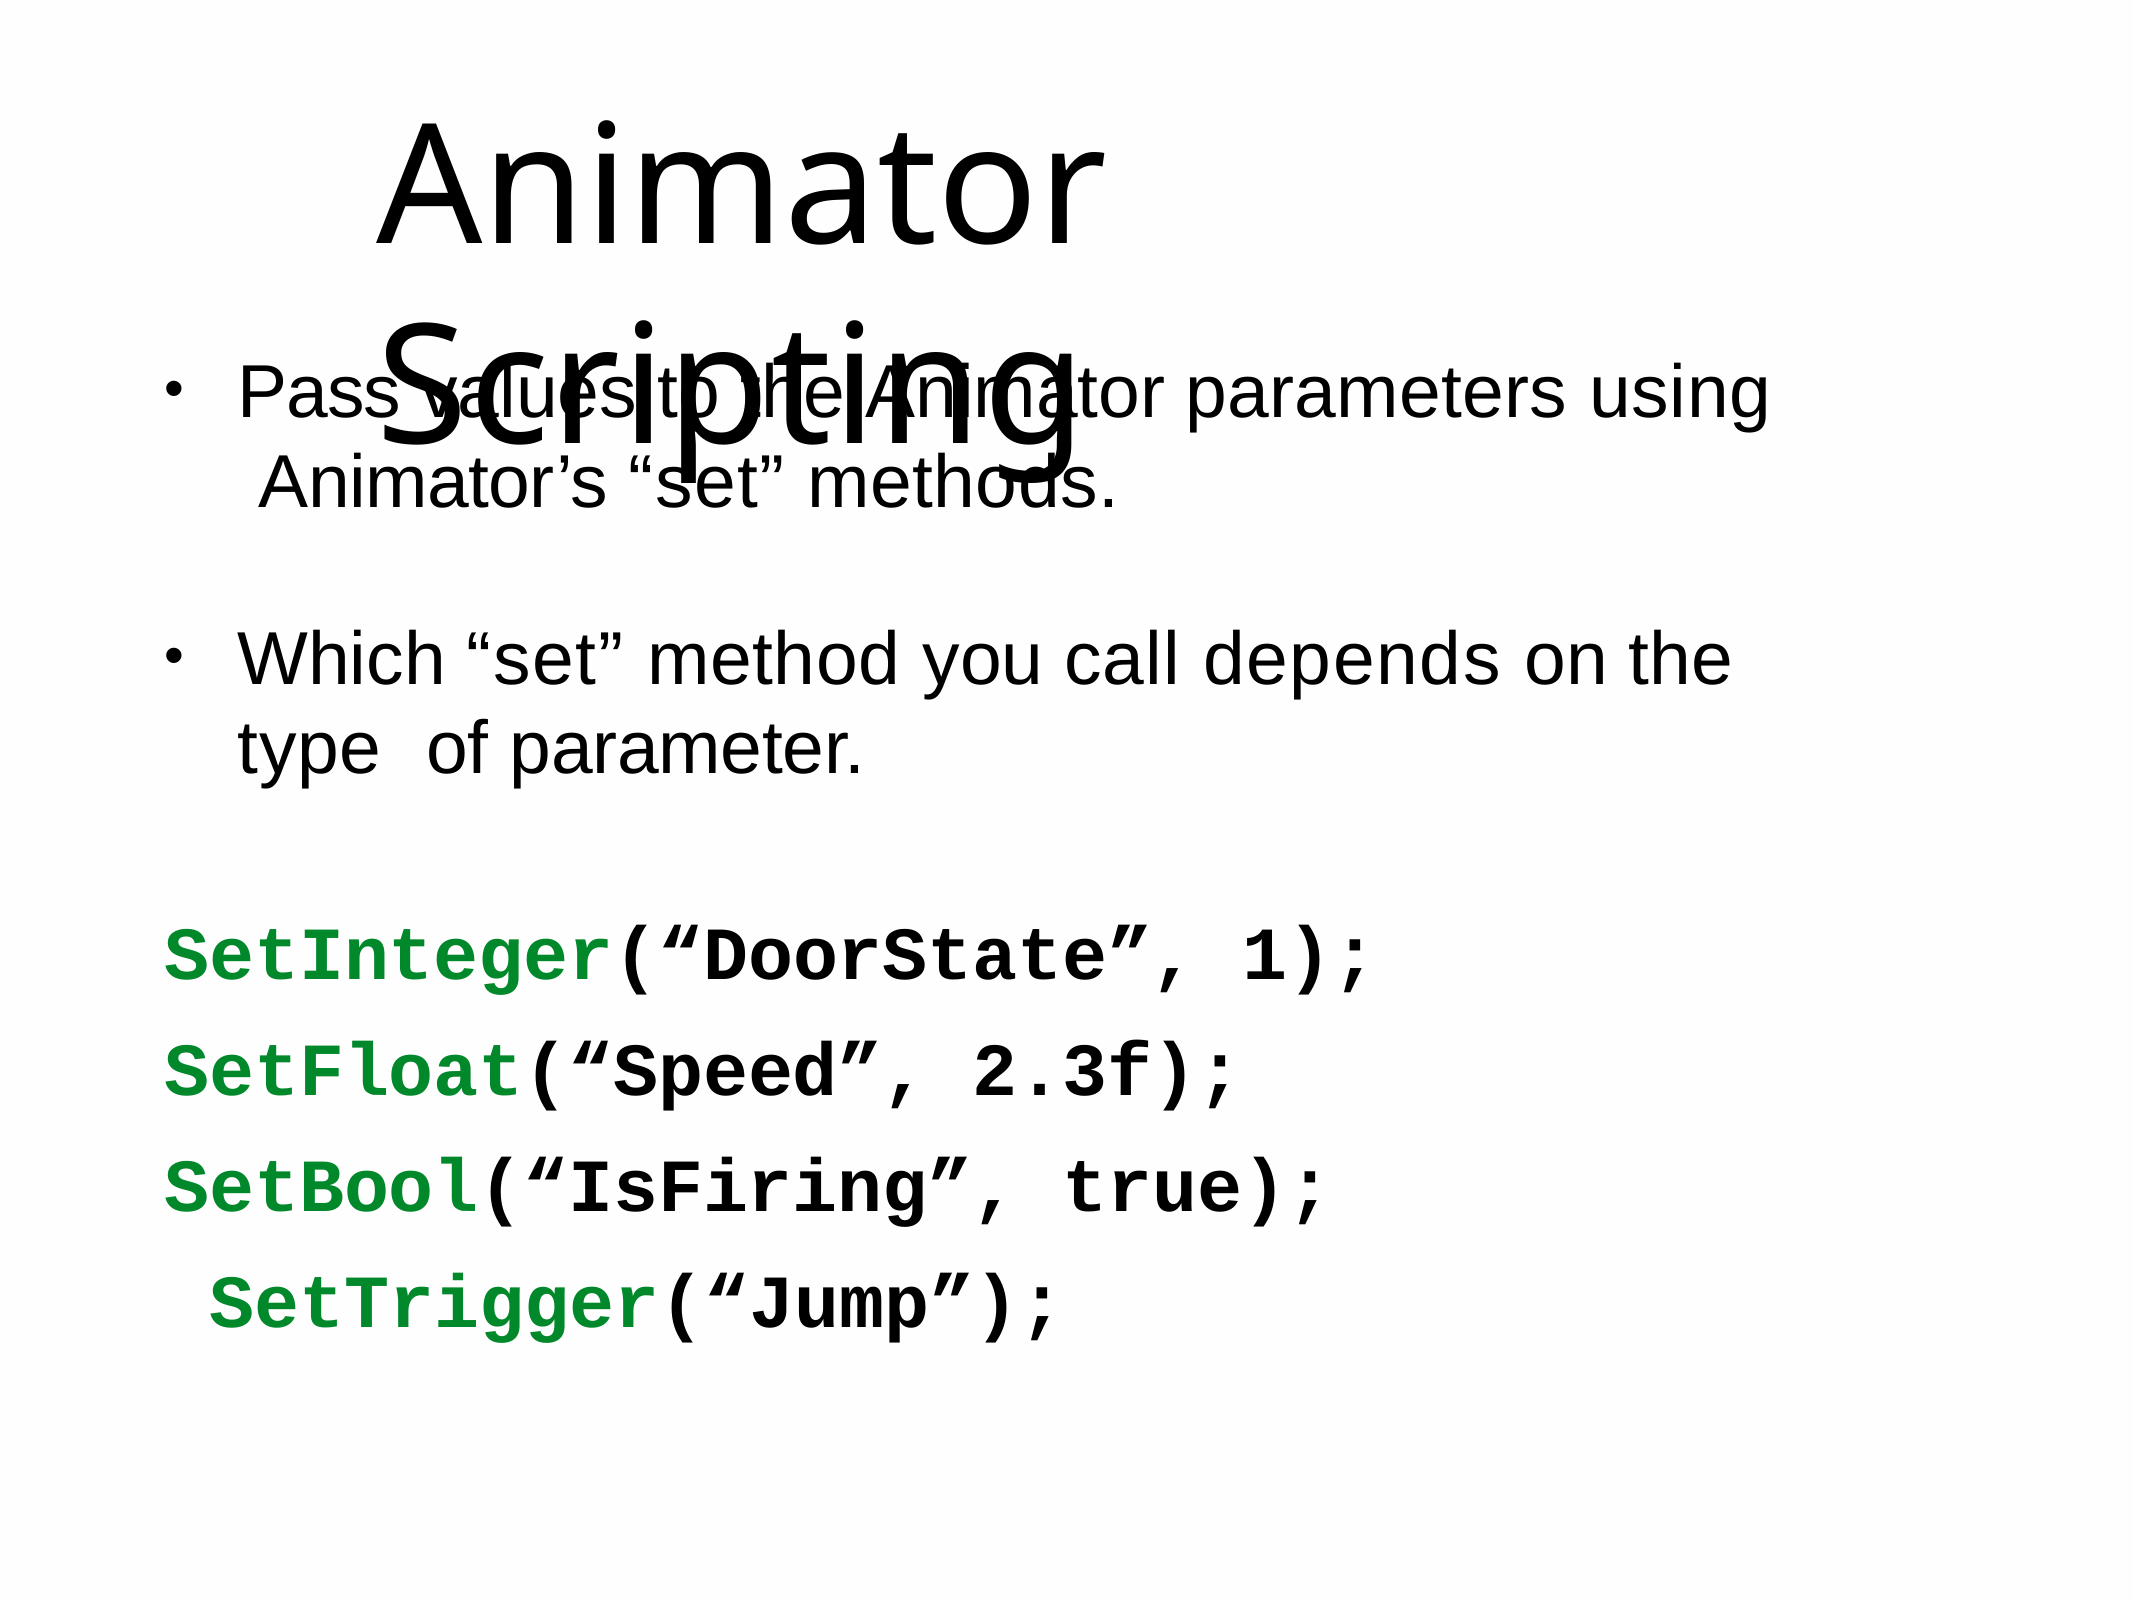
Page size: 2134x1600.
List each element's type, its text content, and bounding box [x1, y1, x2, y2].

text_box SetInteger(“DoorState”, 1); SetFloat(“Speed”, 2.3f); SetBool(“IsFiring”, true); SetTrigger(“Jump”); [162, 904, 1382, 1343]
title Animator Scripting [374, 77, 1759, 478]
text_box • [162, 617, 195, 686]
text_box Pass values to the Animator parameters using Animator’s “set” methods. [235, 342, 1778, 522]
text_box • [162, 351, 195, 419]
text_box Which “set” method you call depends on the type of parameter. [235, 609, 1899, 789]
